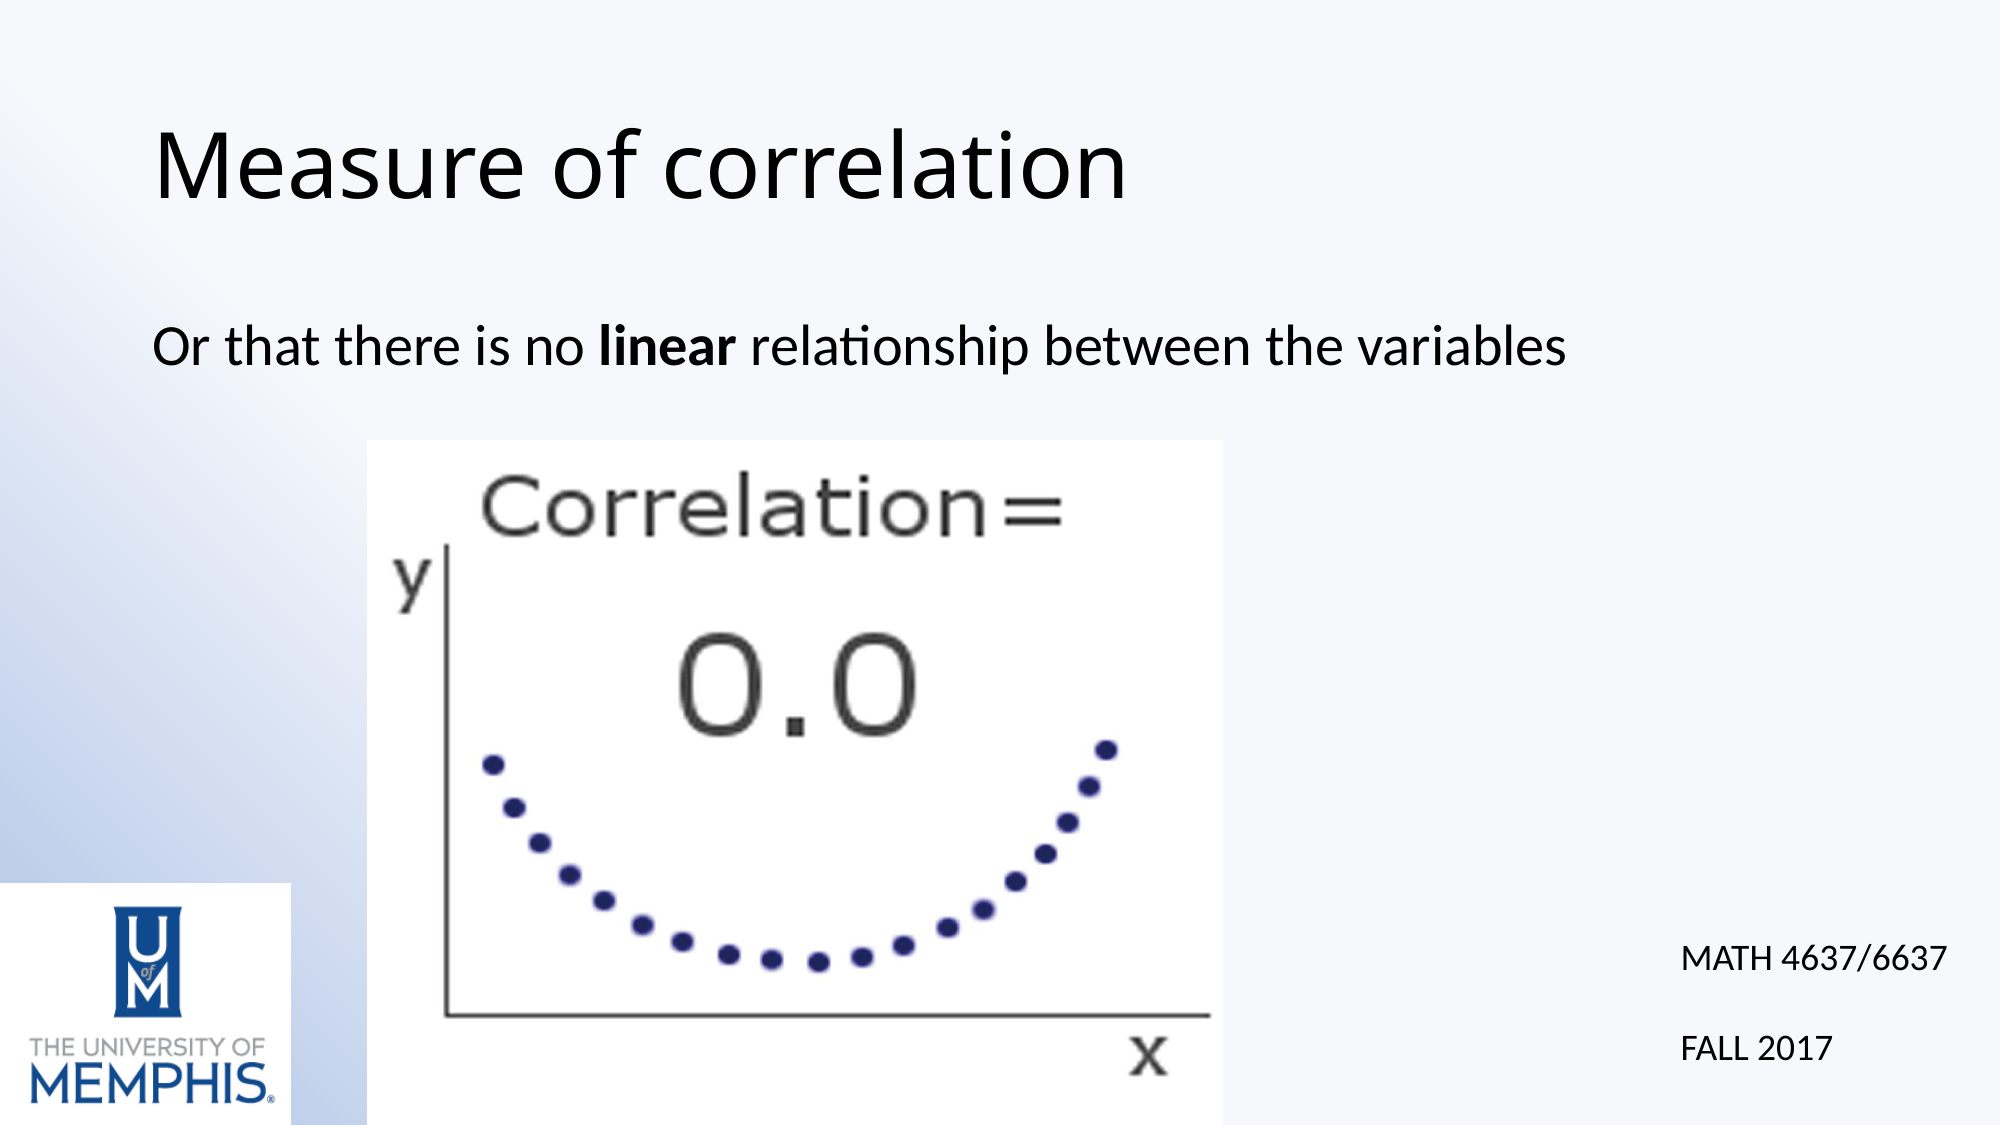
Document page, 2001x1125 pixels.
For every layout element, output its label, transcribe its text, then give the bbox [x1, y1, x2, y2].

picture [367, 440, 1223, 1125]
picture [0, 883, 291, 1125]
title Measure of correlation [137, 59, 1863, 278]
list Or that there is no linear relationship between the variables [137, 299, 1863, 1014]
